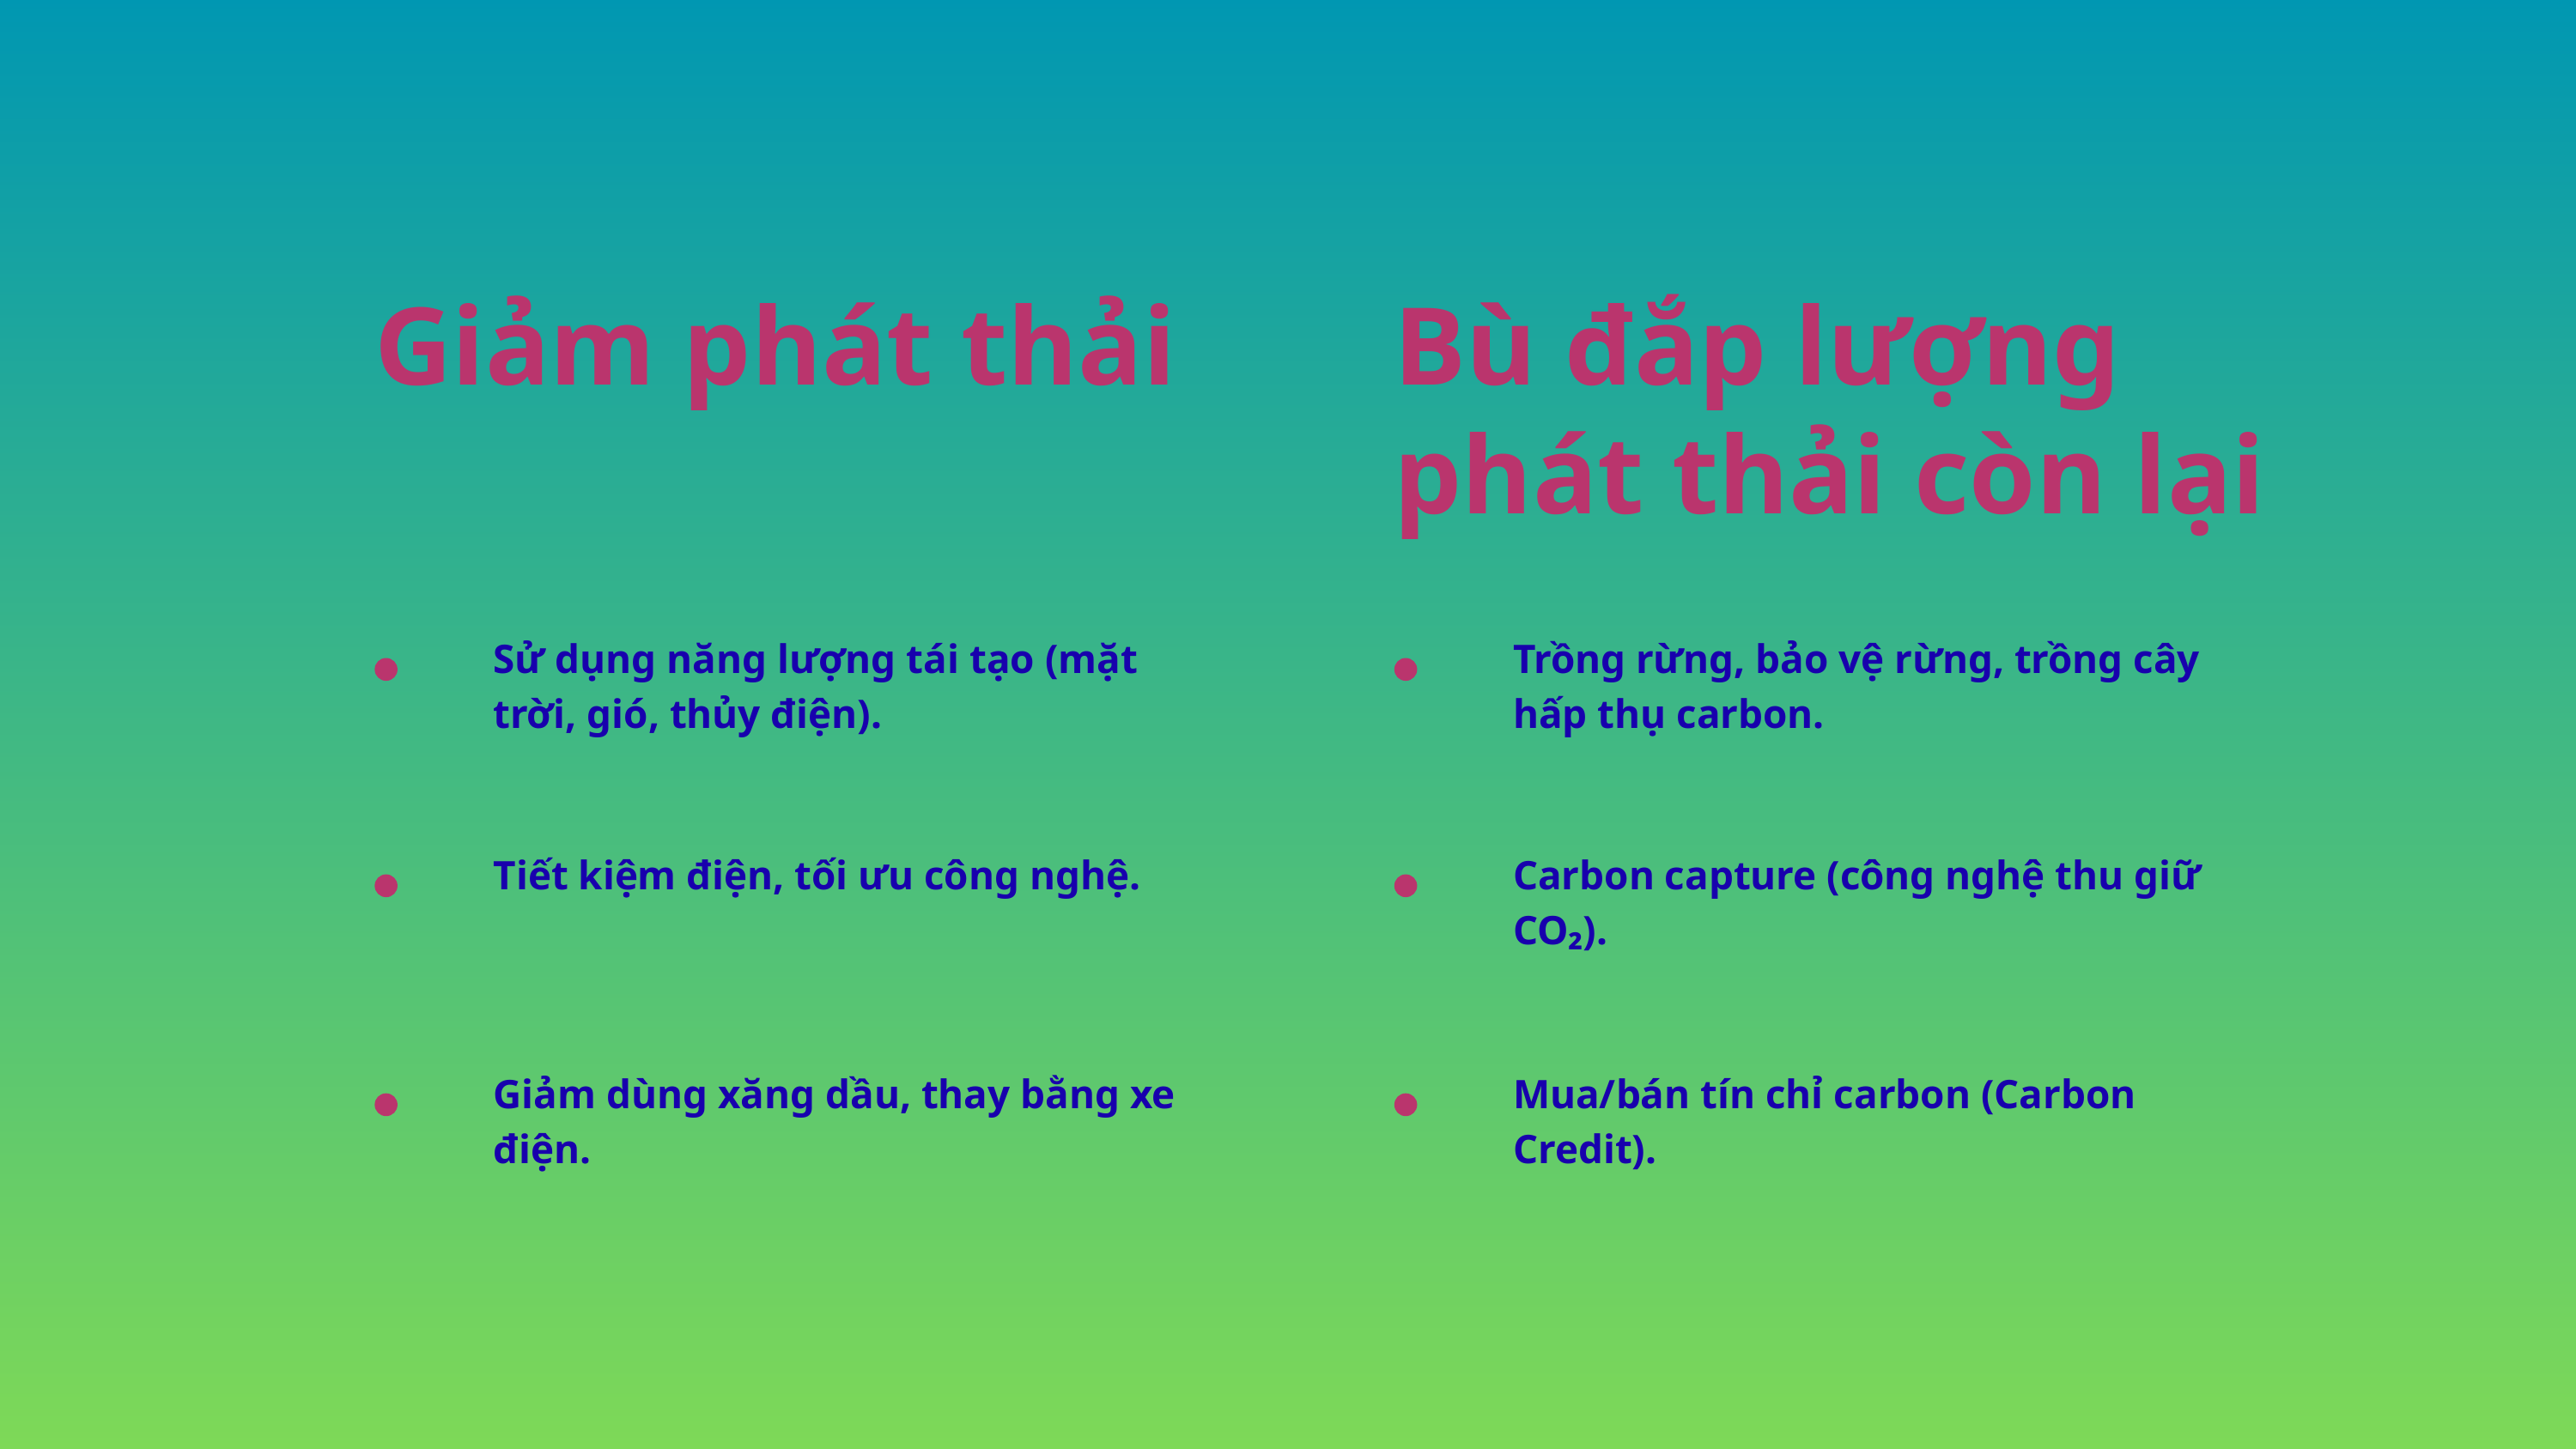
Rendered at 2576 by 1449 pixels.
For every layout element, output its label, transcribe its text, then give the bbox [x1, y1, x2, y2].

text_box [1394, 874, 1418, 898]
text_box Tiết kiệm điện, tối ưu công nghệ. [493, 842, 1182, 898]
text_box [374, 874, 398, 898]
text_box Giảm phát thải [374, 277, 1182, 408]
text_box Carbon capture (công nghệ thu giữ CO₂). [1513, 842, 2202, 953]
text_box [1394, 1093, 1418, 1117]
text_box Trồng rừng, bảo vệ rừng, trồng cây hấp thụ carbon. [1513, 626, 2202, 737]
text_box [1394, 658, 1418, 682]
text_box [374, 1093, 398, 1117]
text_box Bù đắp lượng phát thải còn lại [1394, 277, 2338, 537]
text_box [374, 658, 398, 682]
text_box Giảm dùng xăng dầu, thay bằng xe điện. [493, 1061, 1182, 1172]
text_box Mua/bán tín chỉ carbon (Carbon Credit). [1513, 1061, 2202, 1172]
text_box Sử dụng năng lượng tái tạo (mặt trời, gió, thủy điện). [493, 626, 1182, 737]
